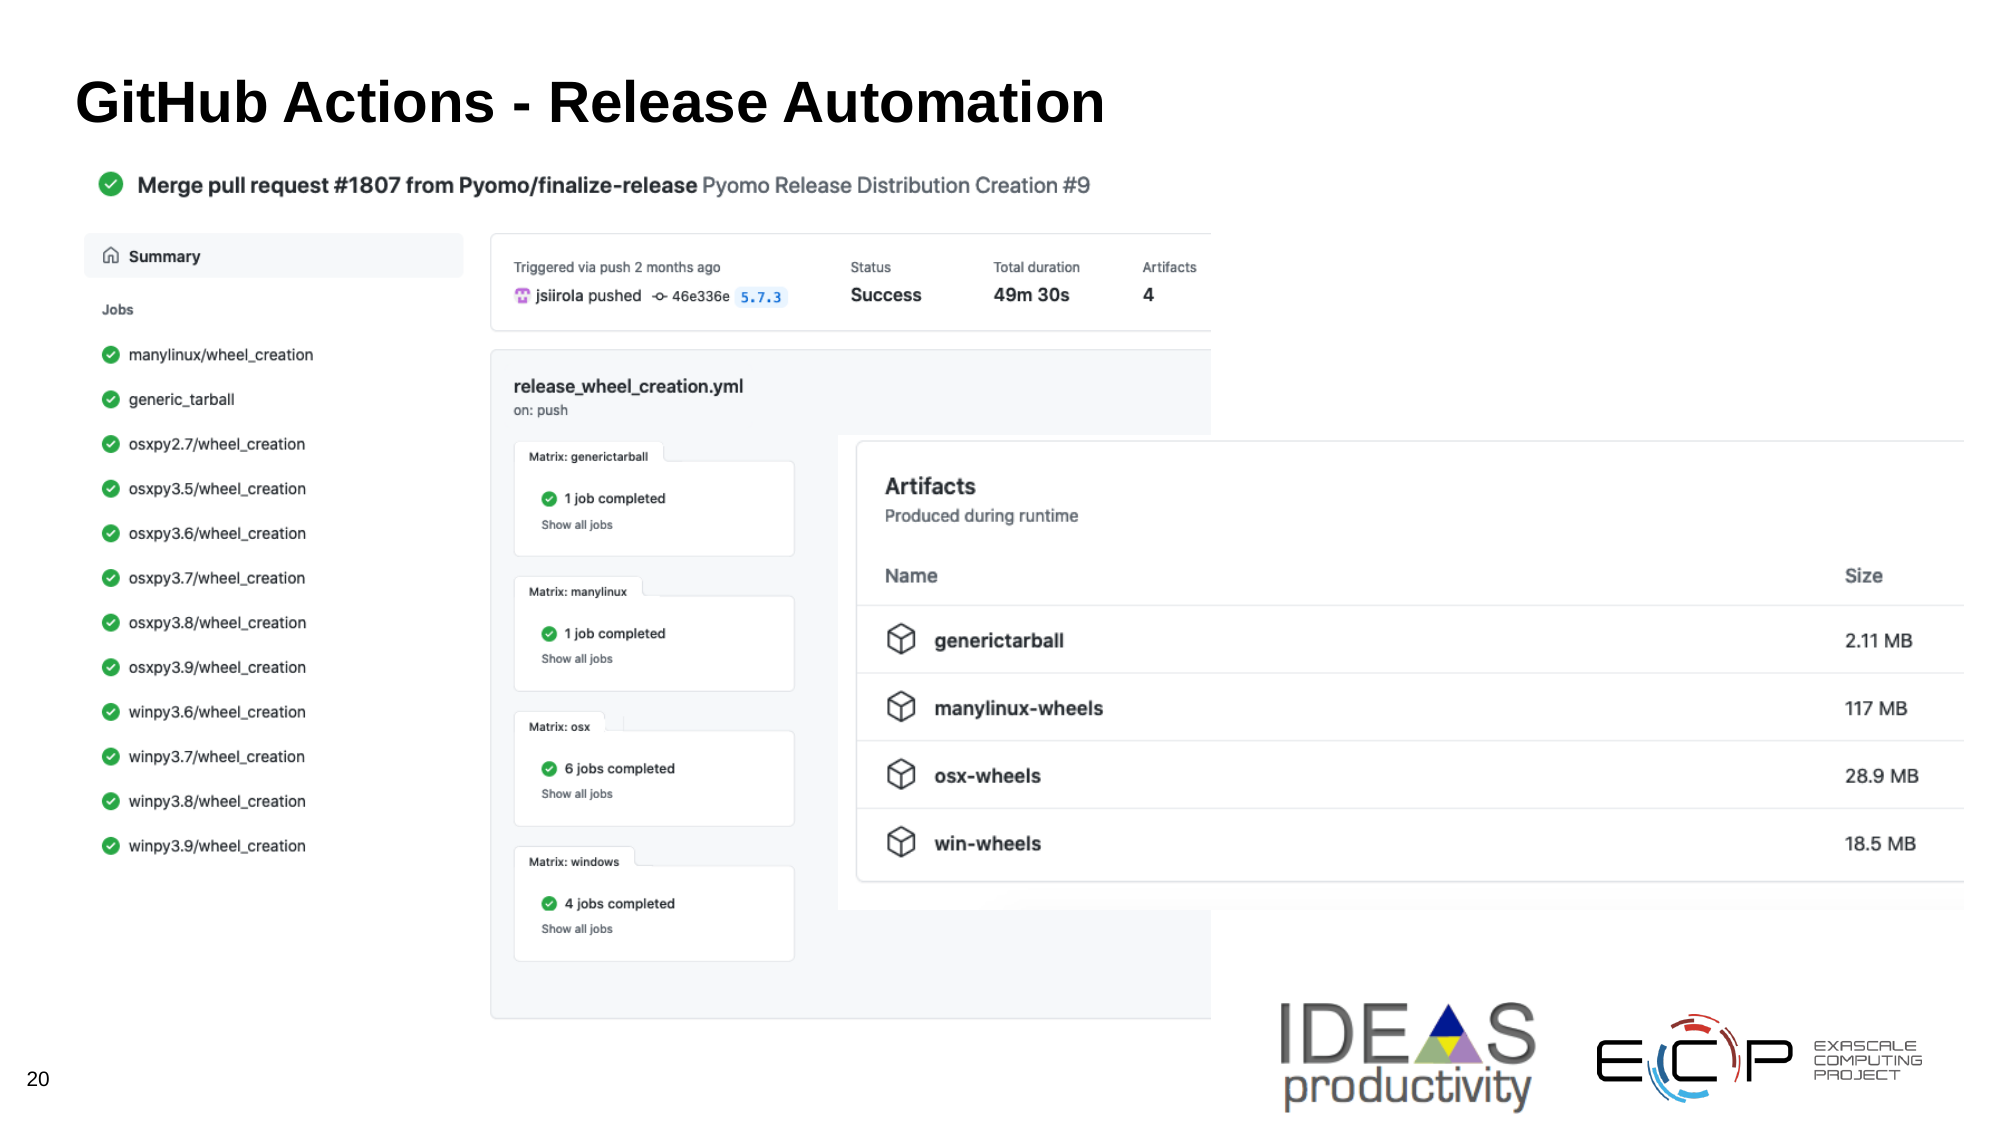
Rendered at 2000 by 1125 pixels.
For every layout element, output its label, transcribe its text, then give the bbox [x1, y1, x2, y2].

title GitHub Actions - Release Automation [59, 67, 1926, 218]
picture [1280, 1002, 1537, 1114]
picture [1597, 1014, 1922, 1103]
picture [73, 155, 1964, 1029]
